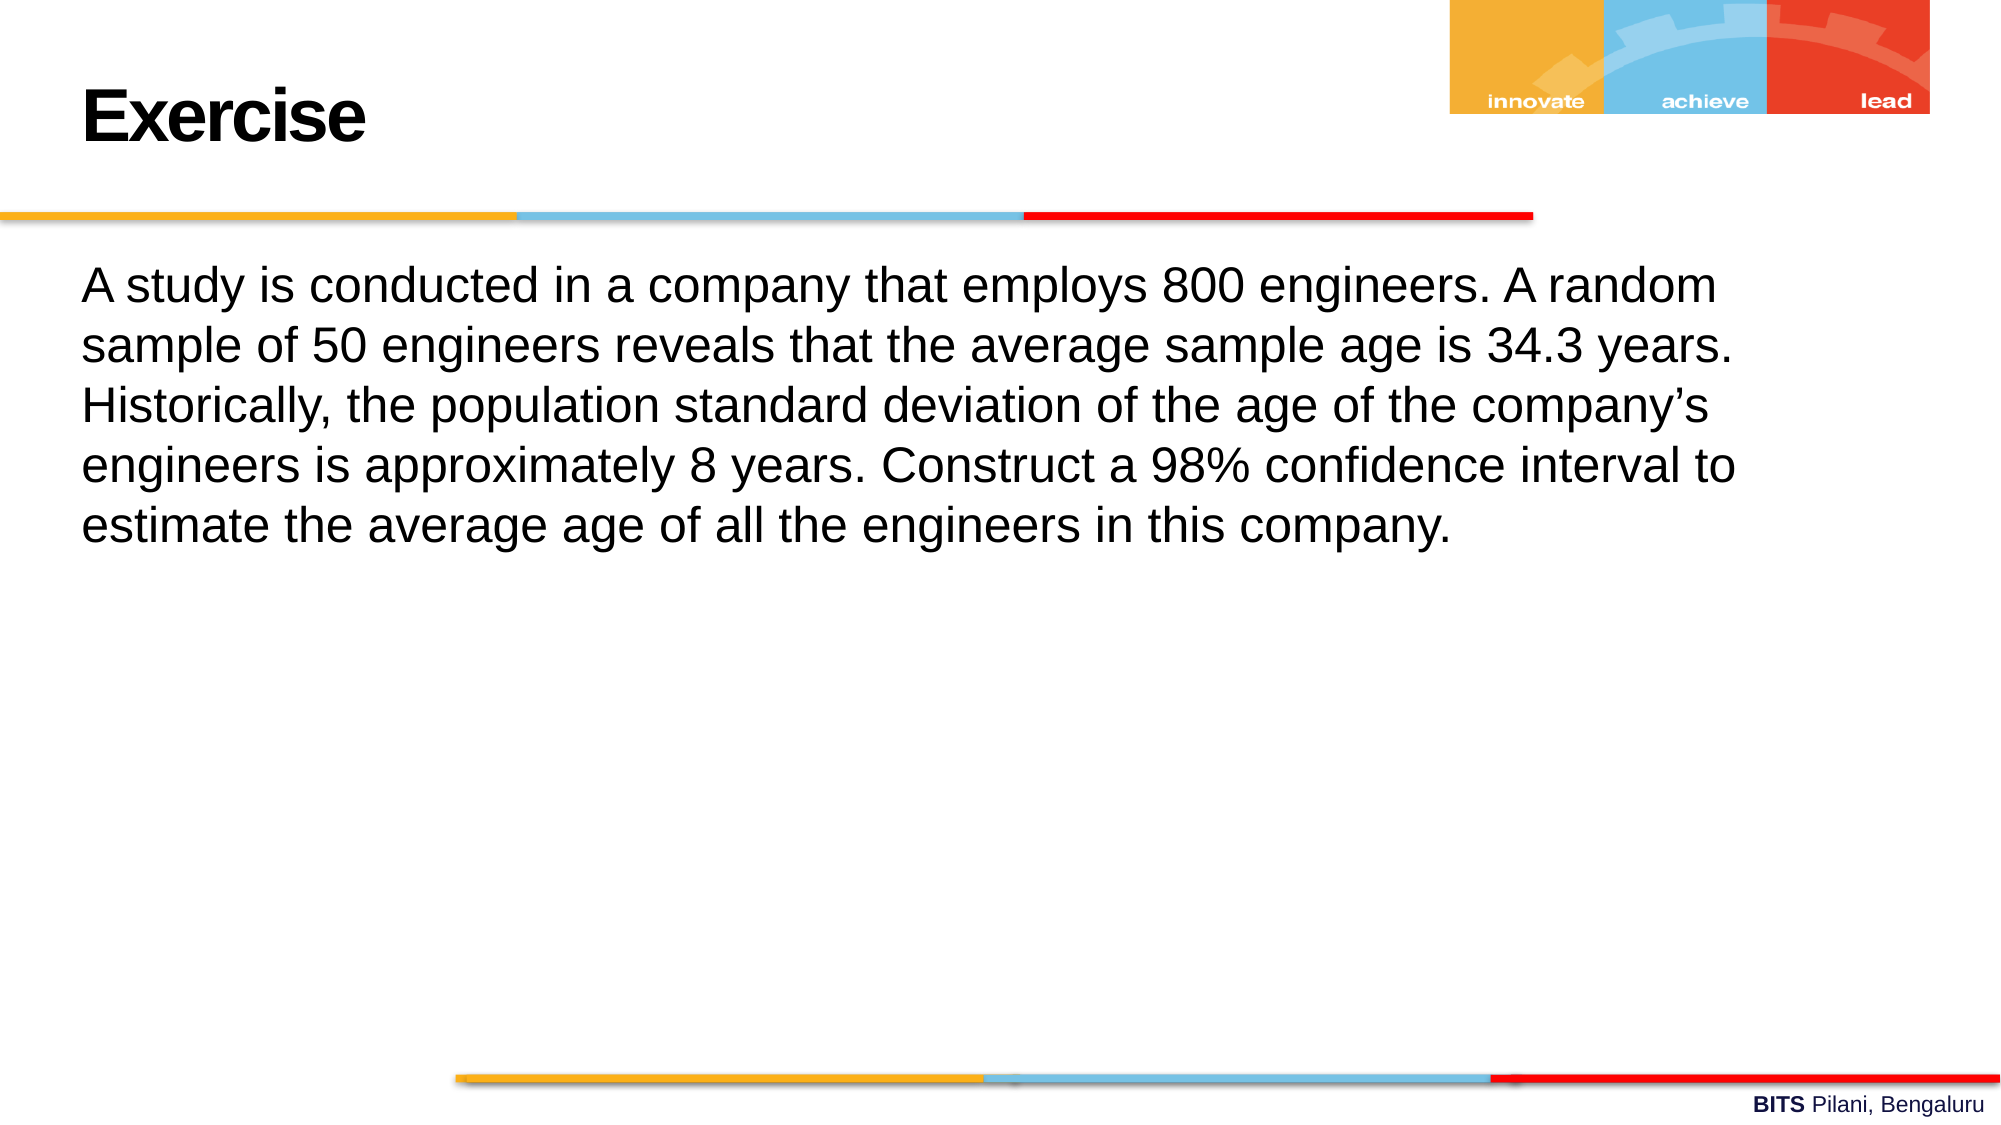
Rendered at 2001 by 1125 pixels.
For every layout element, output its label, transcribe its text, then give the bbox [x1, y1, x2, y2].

list A study is conducted in a company that employs 800 engineers. A random sample of 50 engineers reveals that the average sample age is 34.3 years. Historically, the population standard deviation of the age of the company’s engineers is approximately 8 years. Construct a 98% confidence interval to estimate the average age of all the engineers in this company. [66, 245, 1867, 988]
list Exercise [66, 24, 1450, 213]
picture [1449, 0, 1930, 114]
